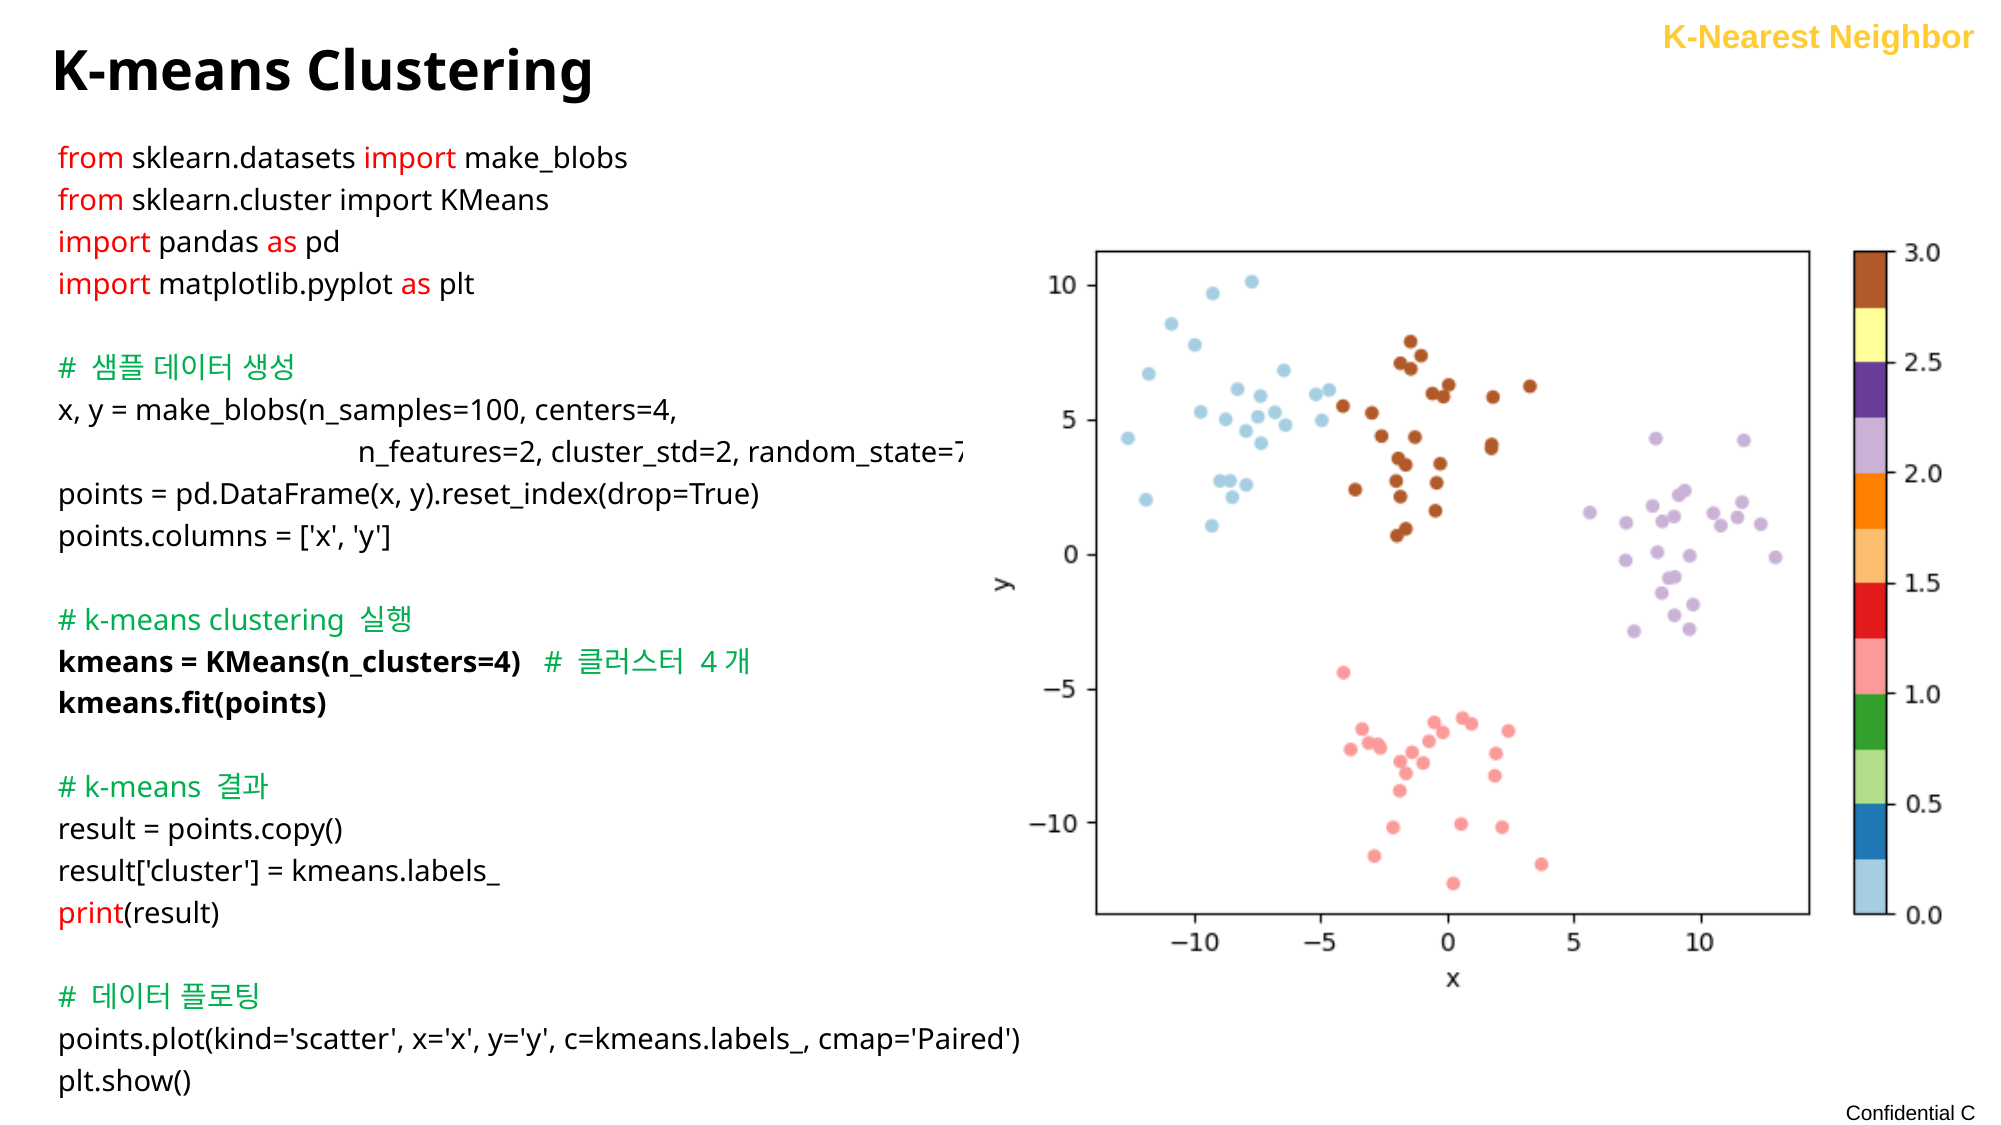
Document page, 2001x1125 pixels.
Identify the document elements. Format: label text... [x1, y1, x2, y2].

list K-Nearest Neighbor [1424, 19, 1975, 55]
title K-means Clustering [51, 44, 1331, 101]
text_box from sklearn.datasets import make_blobs from sklearn.cluster import KMeans import pandas as pd import matplotlib.pyplot as plt # 샘플 데이터 생성 x, y = make_blobs(n_samples=100, centers=4, n_features=2, cluster_std=2, random_state=7) points = pd.DataFrame(x, y).reset_index(drop=True) points.columns = ['x', 'y'] # k-means clustering 실행 kmeans = KMeans(n_clusters=4) # 클러스터 4개 kmeans.fit(points) # k-means 결과 result = points.copy() result['cluster'] = kmeans.labels_ print(result) # 데이터 플로팅 points.plot(kind='scatter', x='x', y='y', c=kmeans.labels_, cmap='Paired') plt.show() [57, 132, 1327, 1094]
picture [963, 171, 1993, 1007]
